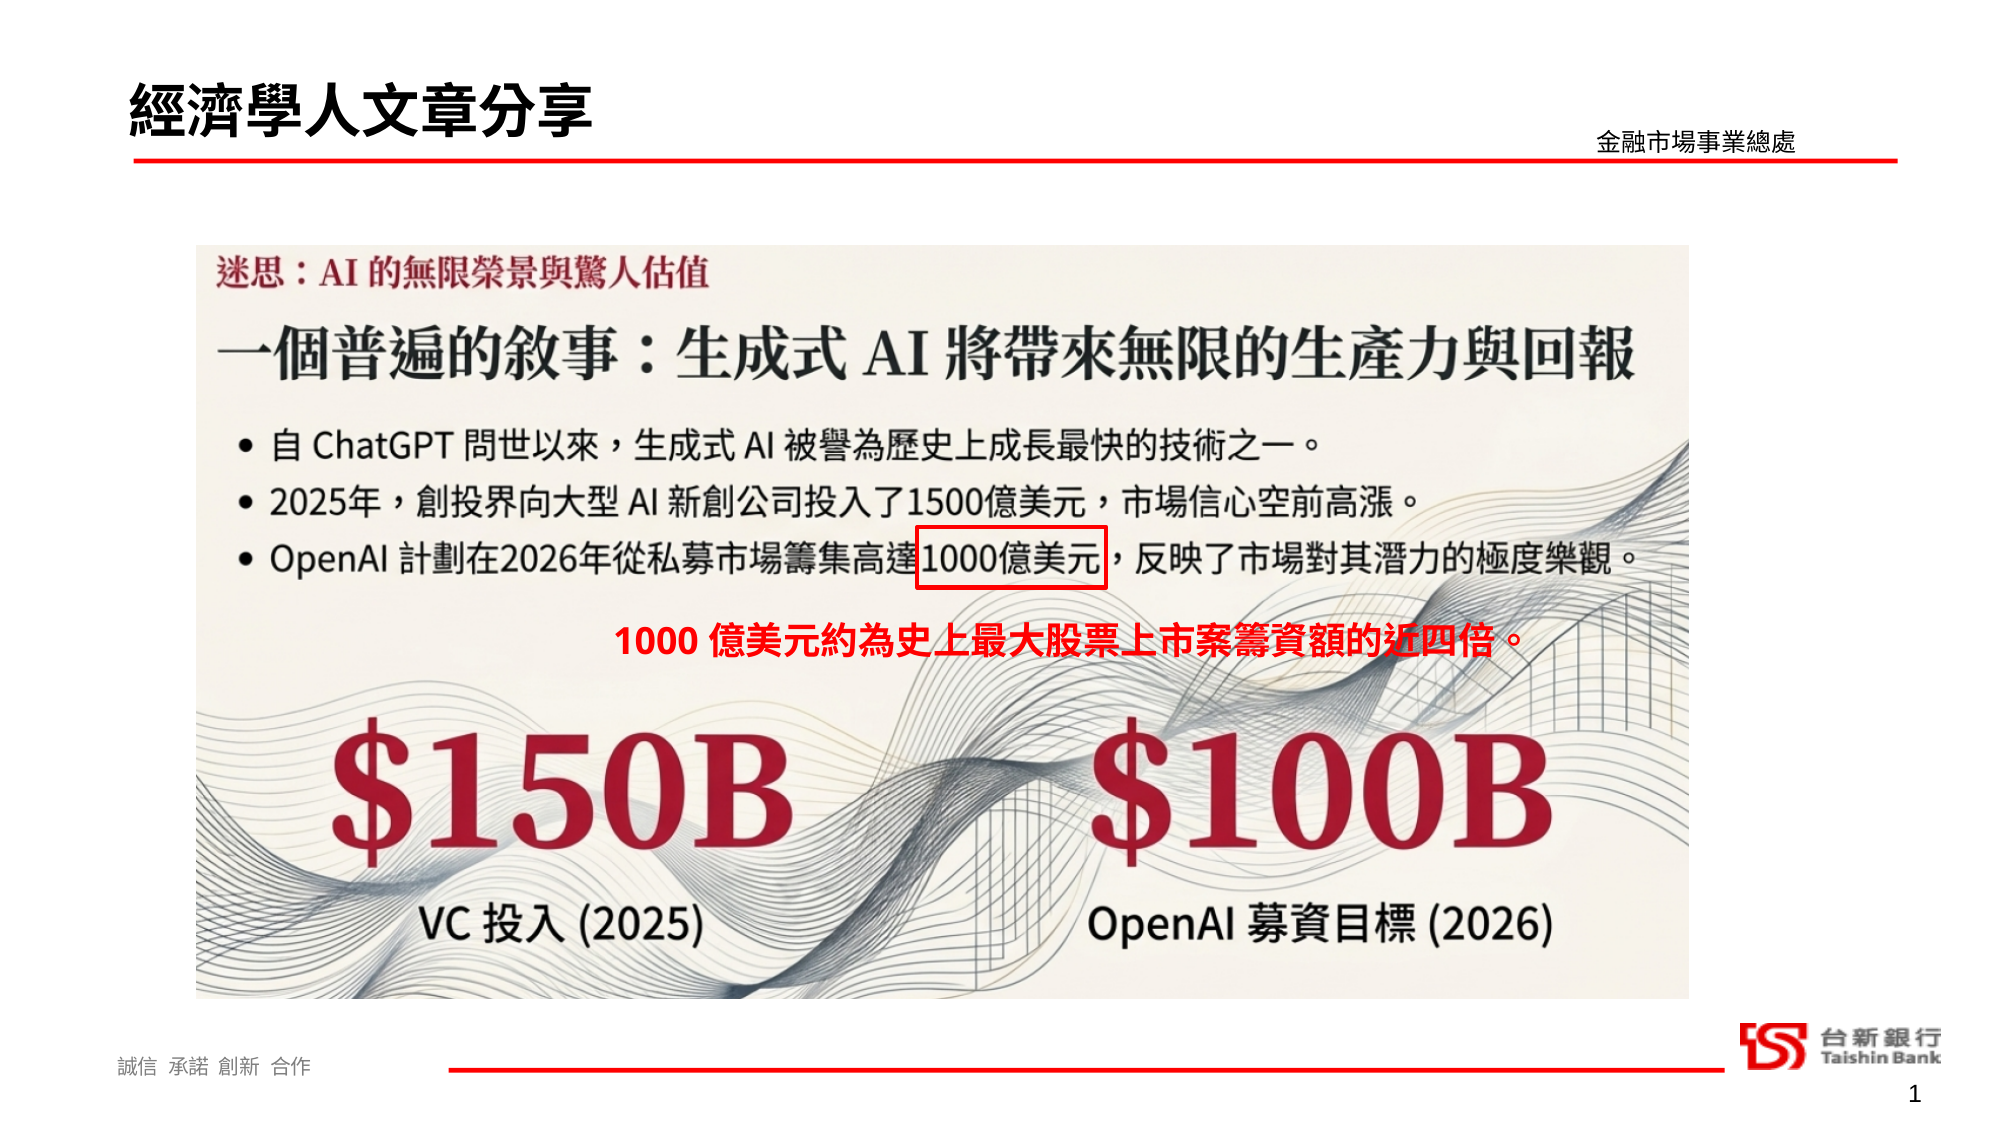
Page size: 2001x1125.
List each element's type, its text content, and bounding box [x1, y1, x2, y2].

slide_number 1 [1661, 1070, 1938, 1106]
text_box 經濟學人文章分享 [114, 66, 1389, 179]
picture [1740, 1023, 1941, 1070]
picture [196, 245, 1689, 999]
